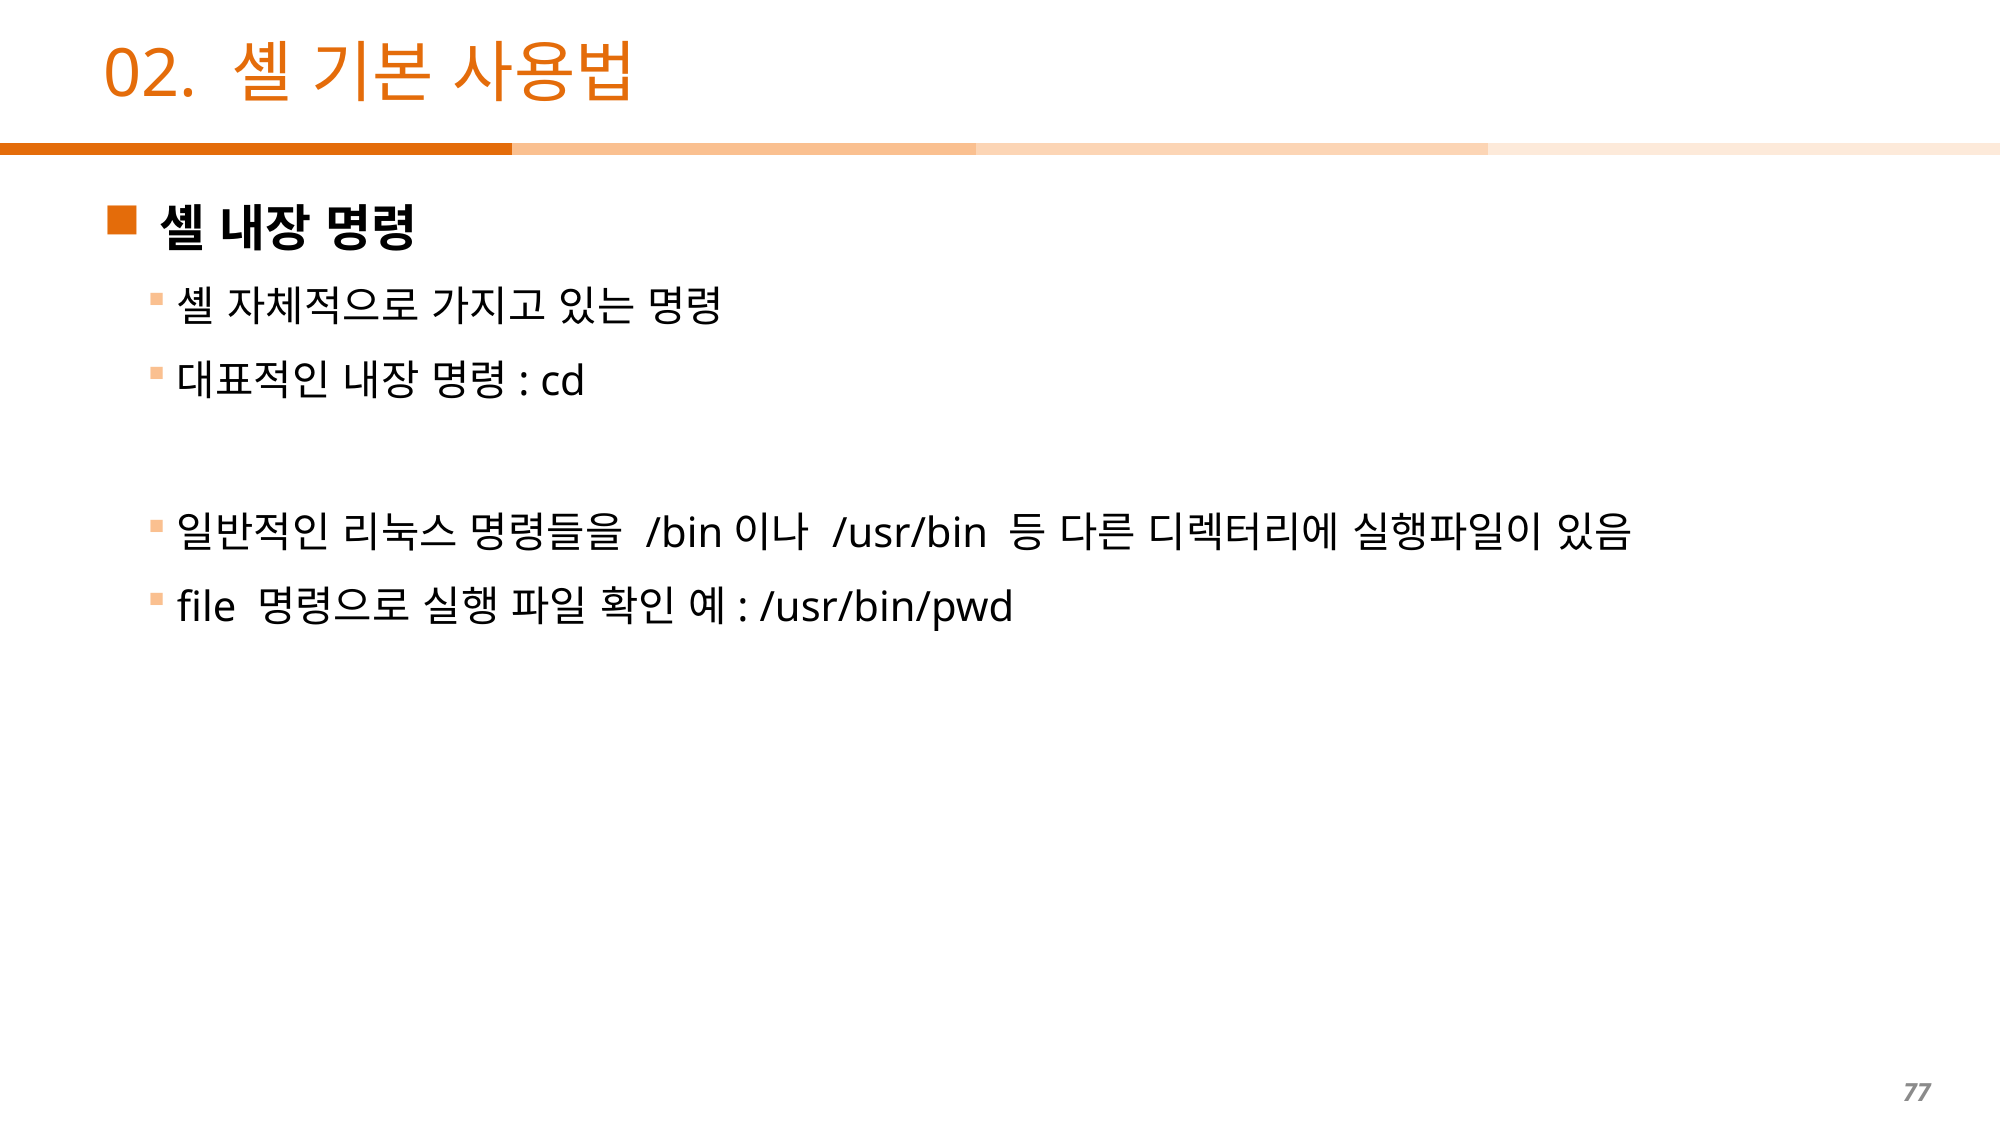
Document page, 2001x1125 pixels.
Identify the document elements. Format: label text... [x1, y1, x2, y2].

title 02. 셸 기본 사용법 [88, 18, 1920, 122]
list 셸 내장 명령 셸 자체적으로 가지고 있는 명령 대표적인 내장 명령: cd 일반적인 리눅스 명령들을 /bin이나 /usr/bin 등 다른 디렉터리에 실행파일이 있음 file 명령으로 실행 파일 확인 예: /usr/bin/pwd [88, 176, 1887, 1083]
